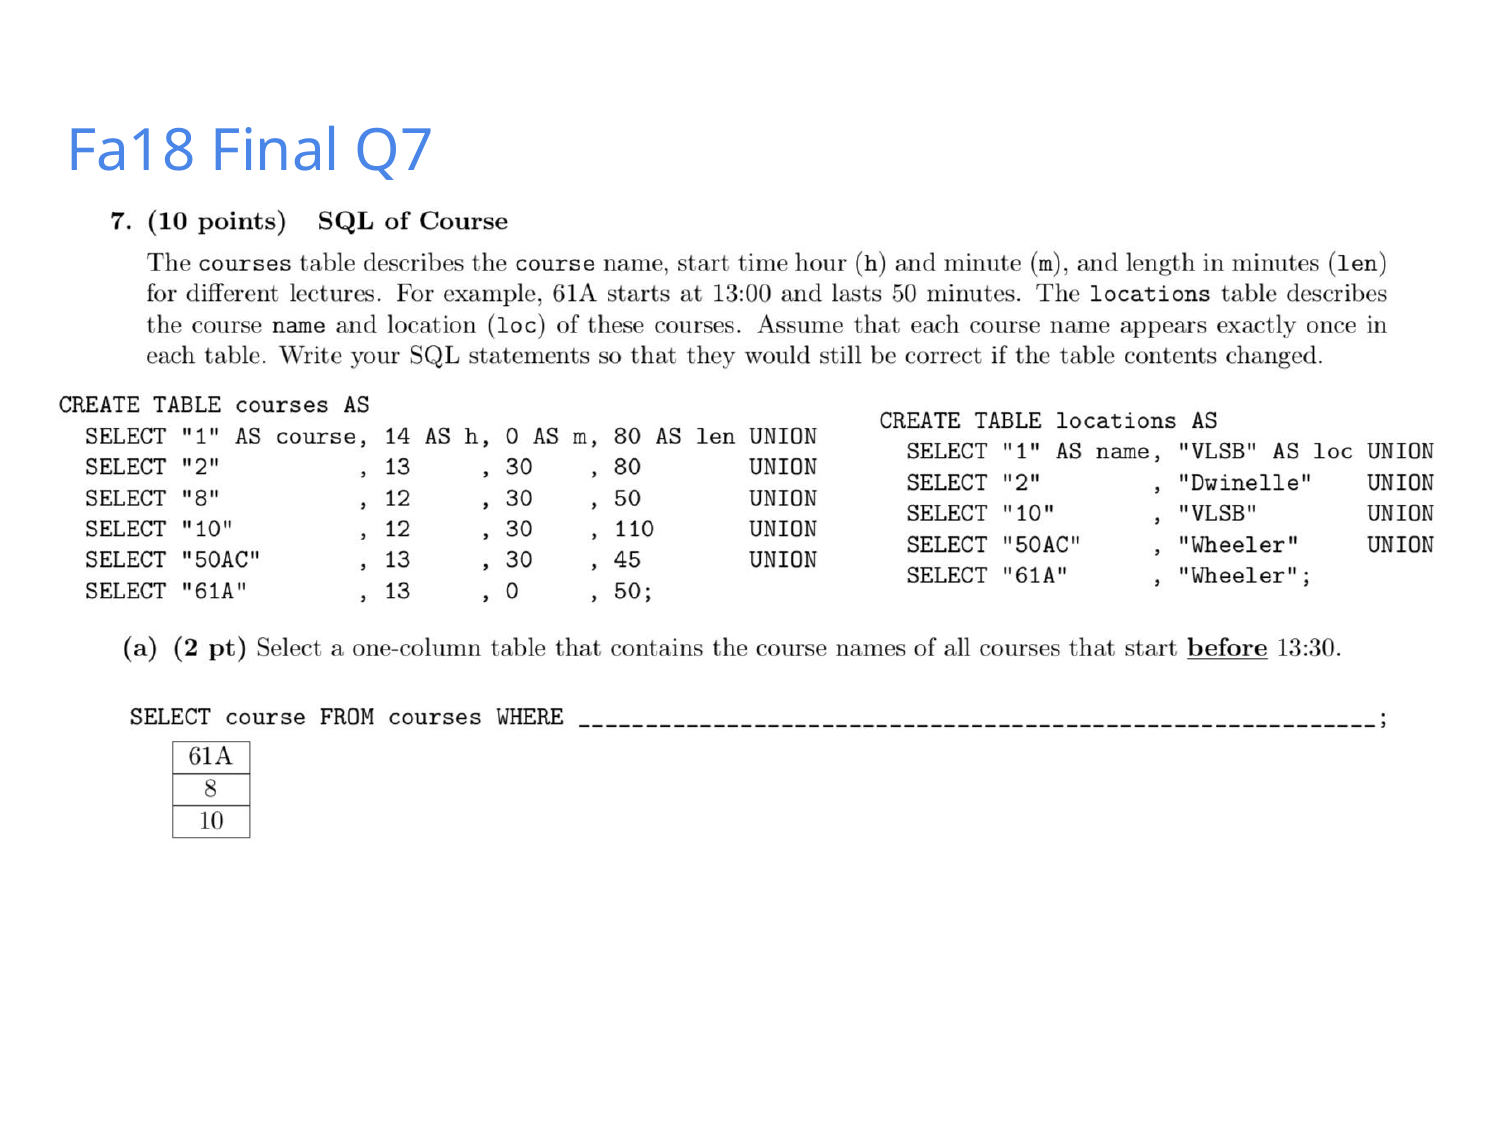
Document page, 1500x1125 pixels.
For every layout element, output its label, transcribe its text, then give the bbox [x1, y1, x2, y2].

title Fa18 Final Q7 [51, 97, 1449, 191]
picture [24, 192, 1476, 862]
